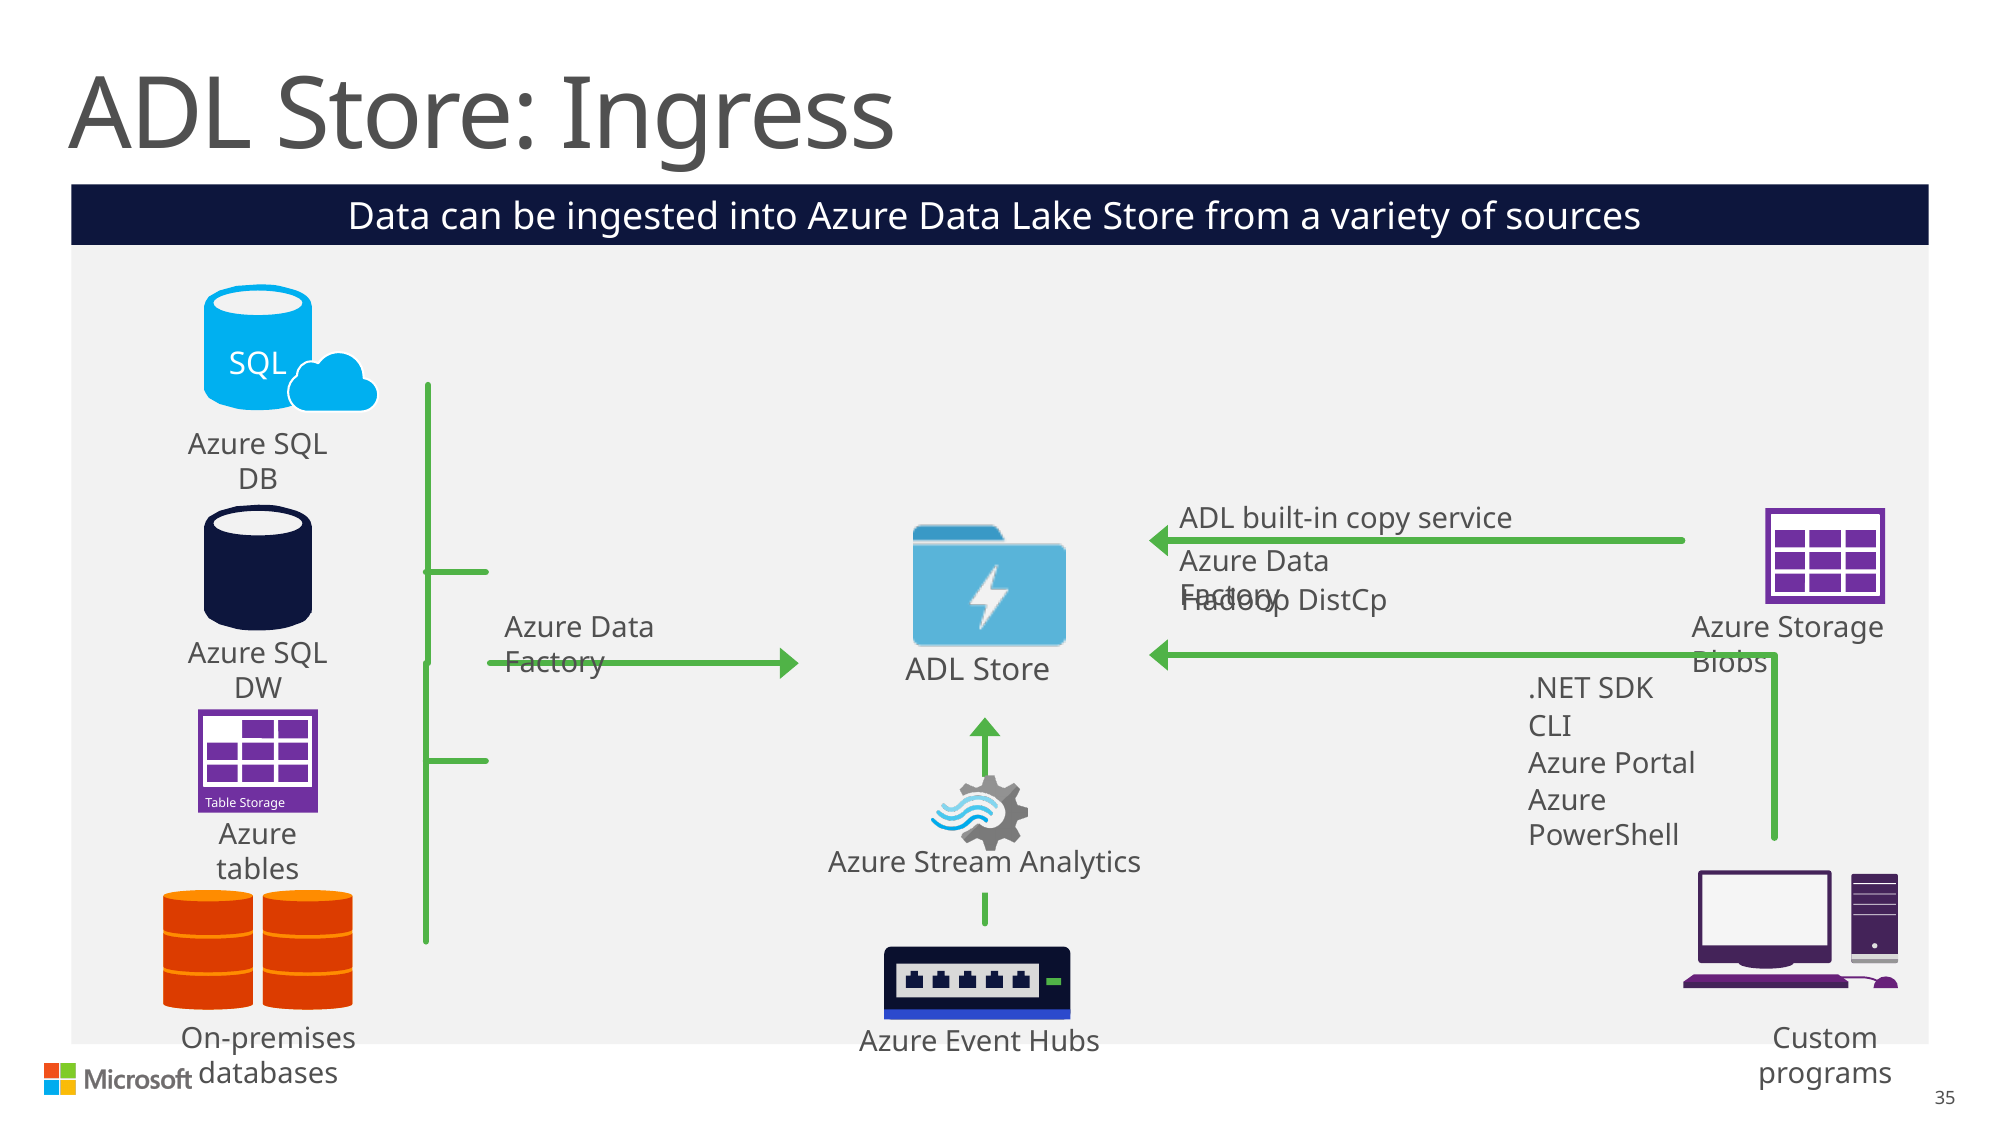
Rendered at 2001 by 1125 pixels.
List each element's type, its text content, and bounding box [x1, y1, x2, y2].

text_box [905, 509, 1075, 689]
picture [44, 1063, 192, 1095]
title ADL Store: Ingress [44, 47, 1956, 200]
slide_number 35 [1864, 1087, 1956, 1110]
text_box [1691, 507, 1960, 646]
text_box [1683, 870, 1944, 1056]
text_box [864, 946, 1095, 1059]
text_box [71, 183, 1929, 1045]
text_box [108, 284, 429, 1056]
picture [931, 764, 1028, 861]
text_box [1148, 654, 1775, 838]
